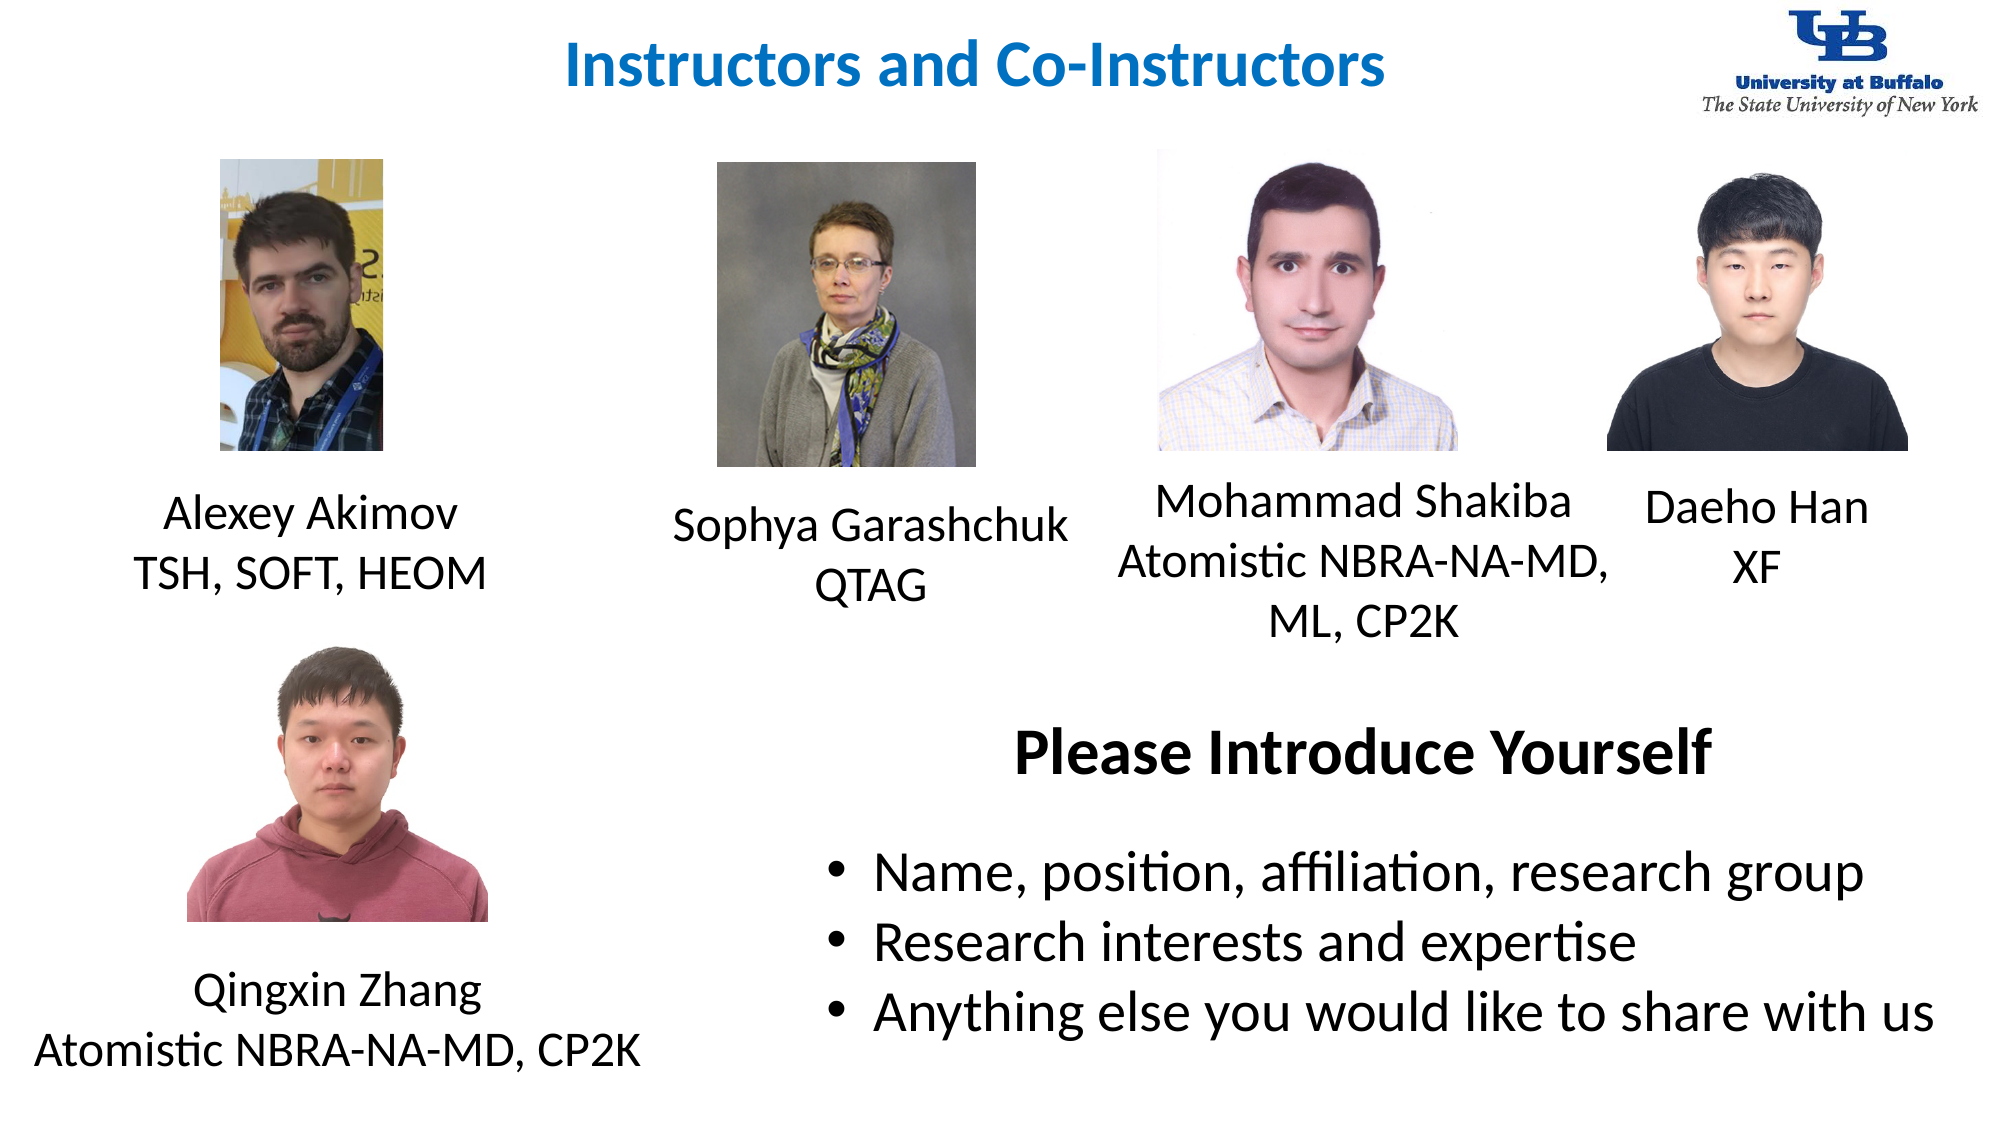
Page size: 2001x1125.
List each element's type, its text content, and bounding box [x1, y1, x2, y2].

text_box Qingxin Zhang Atomistic NBRA-NA-MD, CP2K [19, 949, 656, 1084]
picture [1674, 0, 2000, 130]
picture [1157, 149, 1458, 451]
picture [220, 159, 384, 451]
picture [717, 162, 976, 467]
text_box Please Introduce Yourself [849, 700, 1878, 795]
picture [1607, 150, 1908, 451]
text_box Sophya Garashchuk QTAG [657, 484, 1084, 620]
text_box Instructors and Co-Instructors [337, 12, 1614, 108]
text_box Daeho Han XF [1629, 466, 1885, 602]
text_box Mohammad Shakiba Atomistic NBRA-NA-MD, ML, CP2K [1102, 459, 1625, 655]
picture [186, 620, 489, 922]
text_box Name, position, affiliation, research group Research interests and expertise Anything else you would like to share with us [811, 826, 1970, 1051]
text_box Alexey Akimov TSH, SOFT, HEOM [118, 472, 503, 607]
